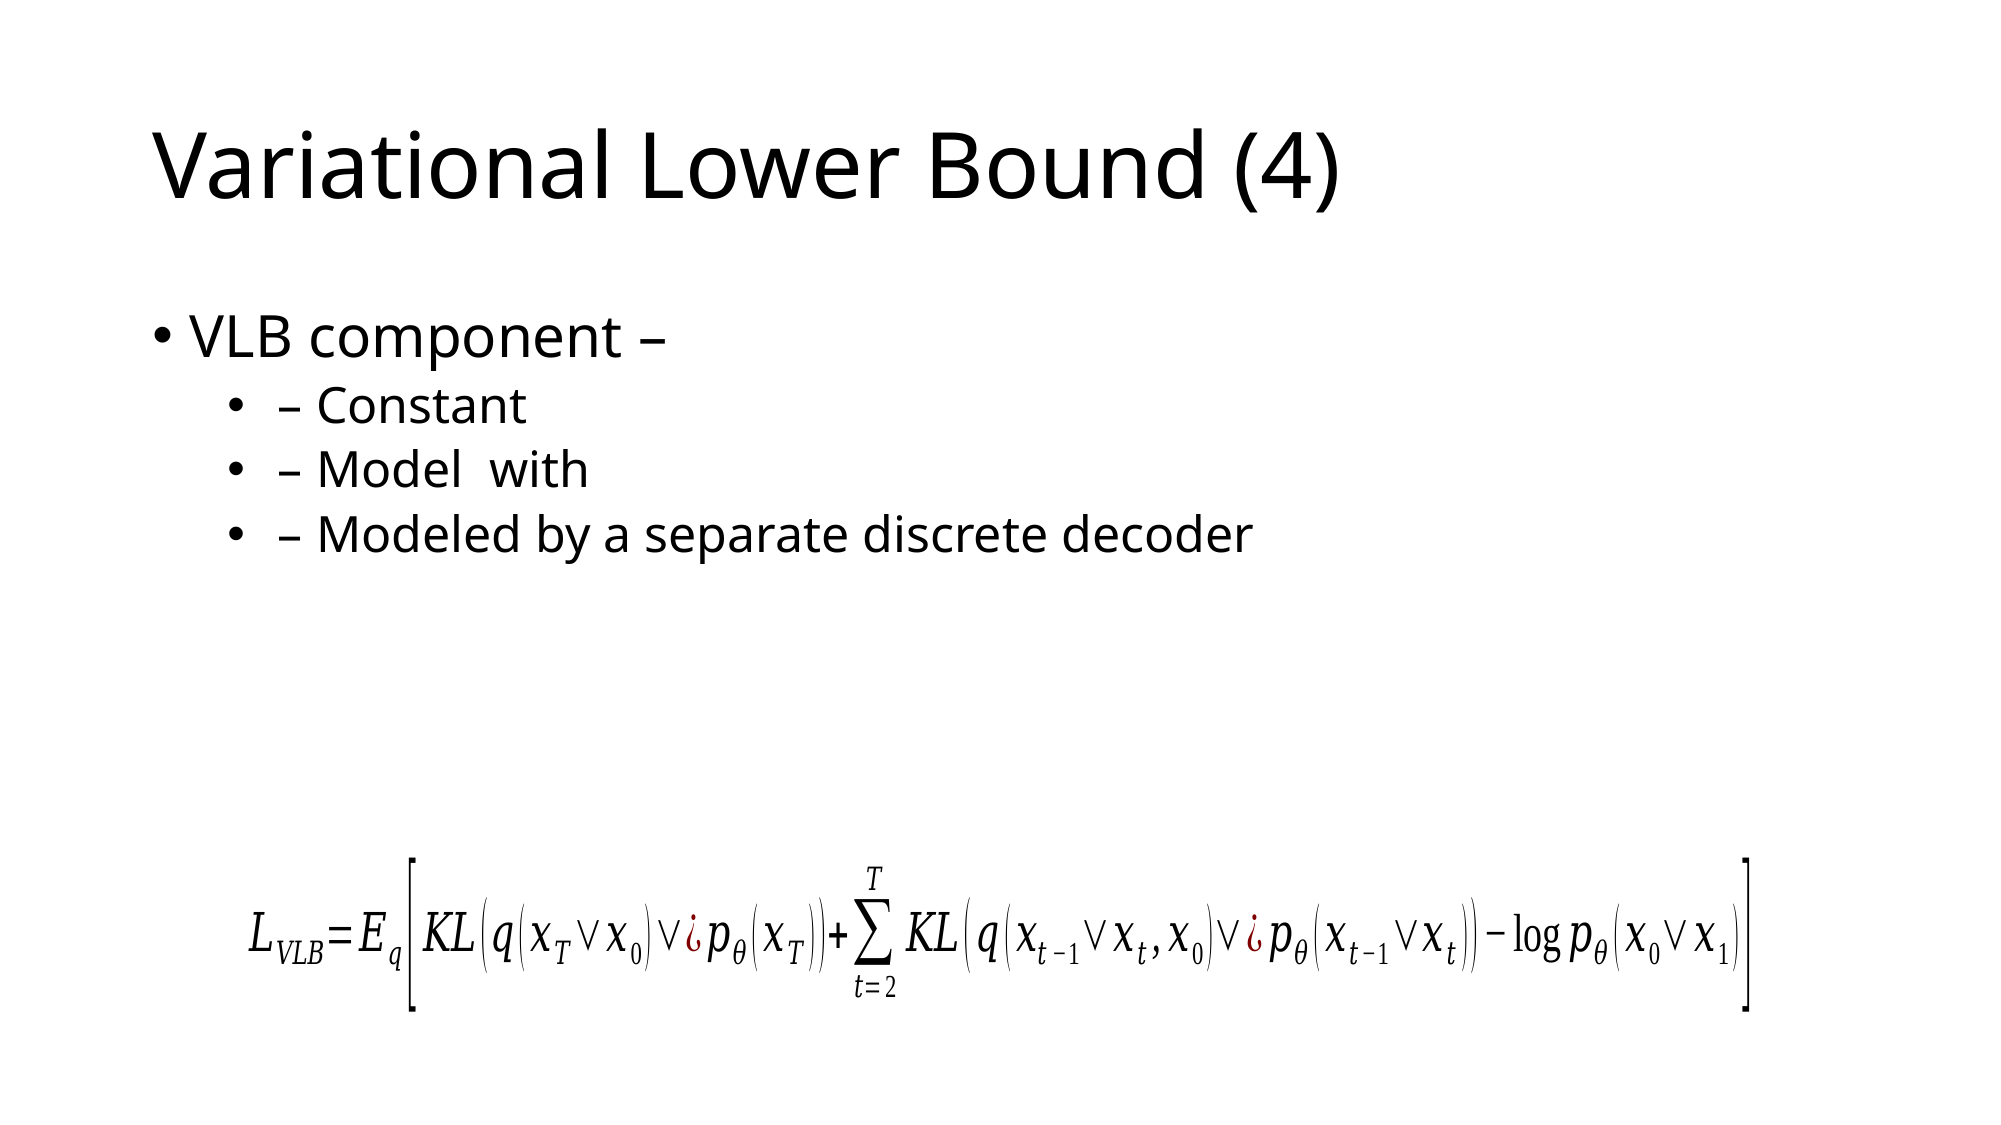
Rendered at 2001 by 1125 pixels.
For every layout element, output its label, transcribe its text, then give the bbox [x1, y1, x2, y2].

title Variational Lower Bound (4) [137, 59, 1863, 278]
